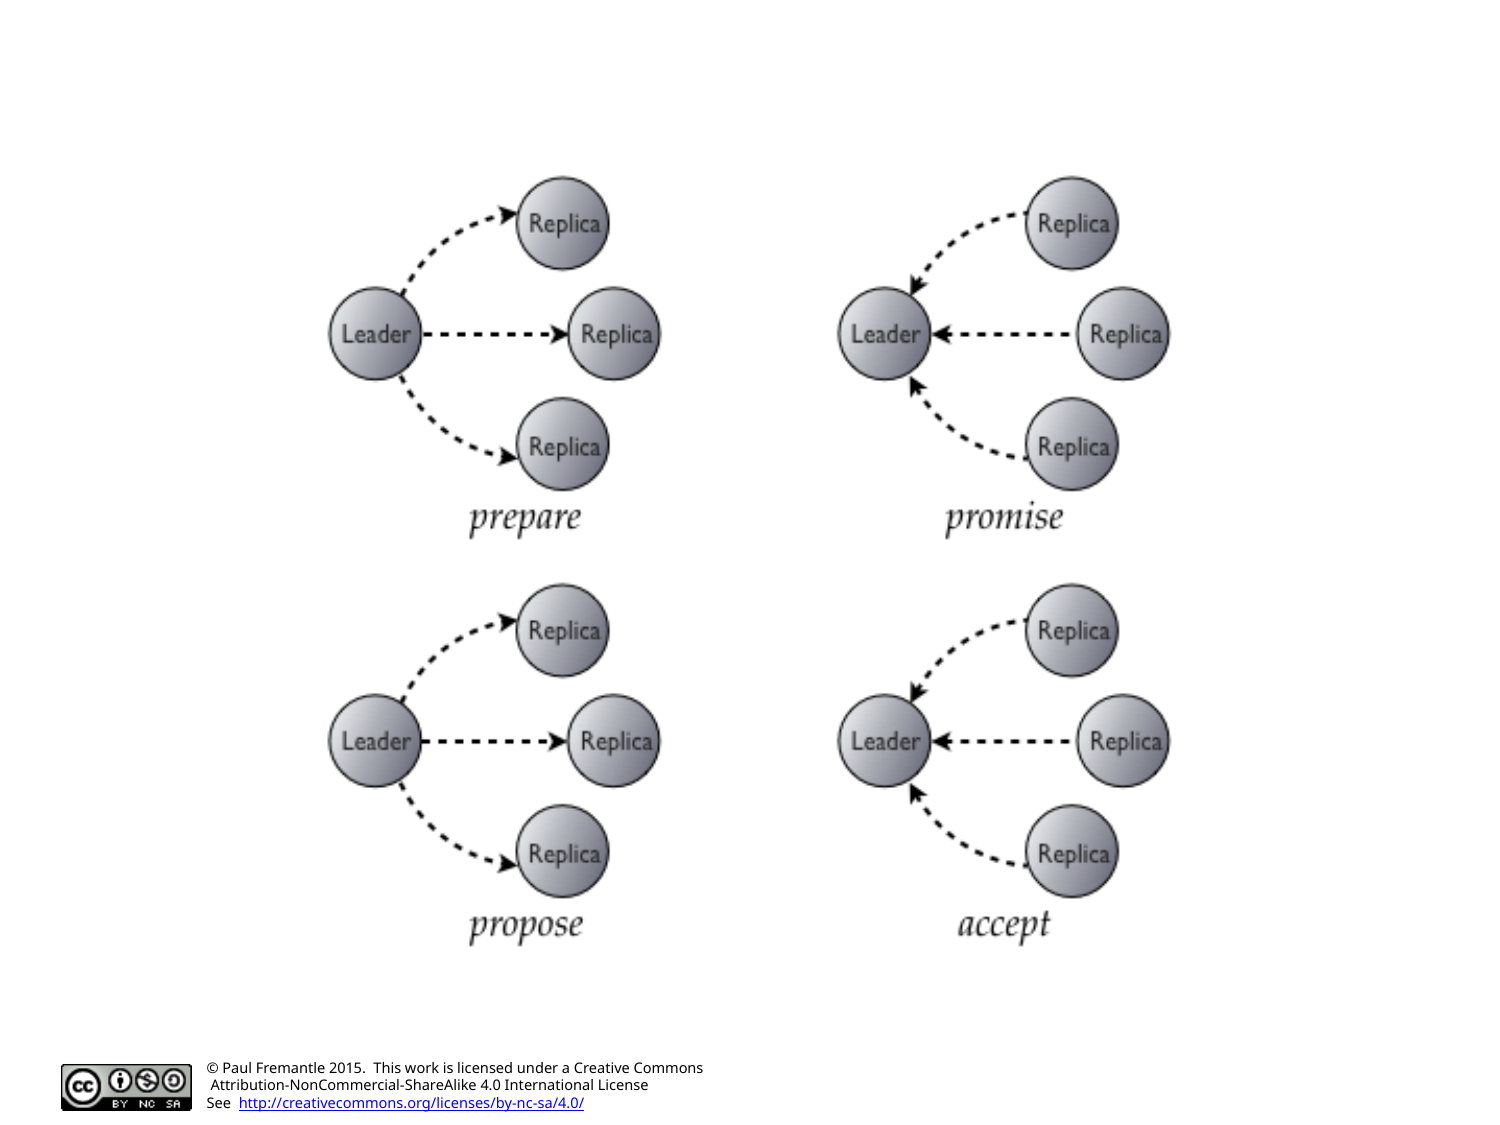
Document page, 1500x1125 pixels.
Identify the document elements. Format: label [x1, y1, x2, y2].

picture [322, 170, 1178, 955]
picture [61, 1064, 192, 1111]
